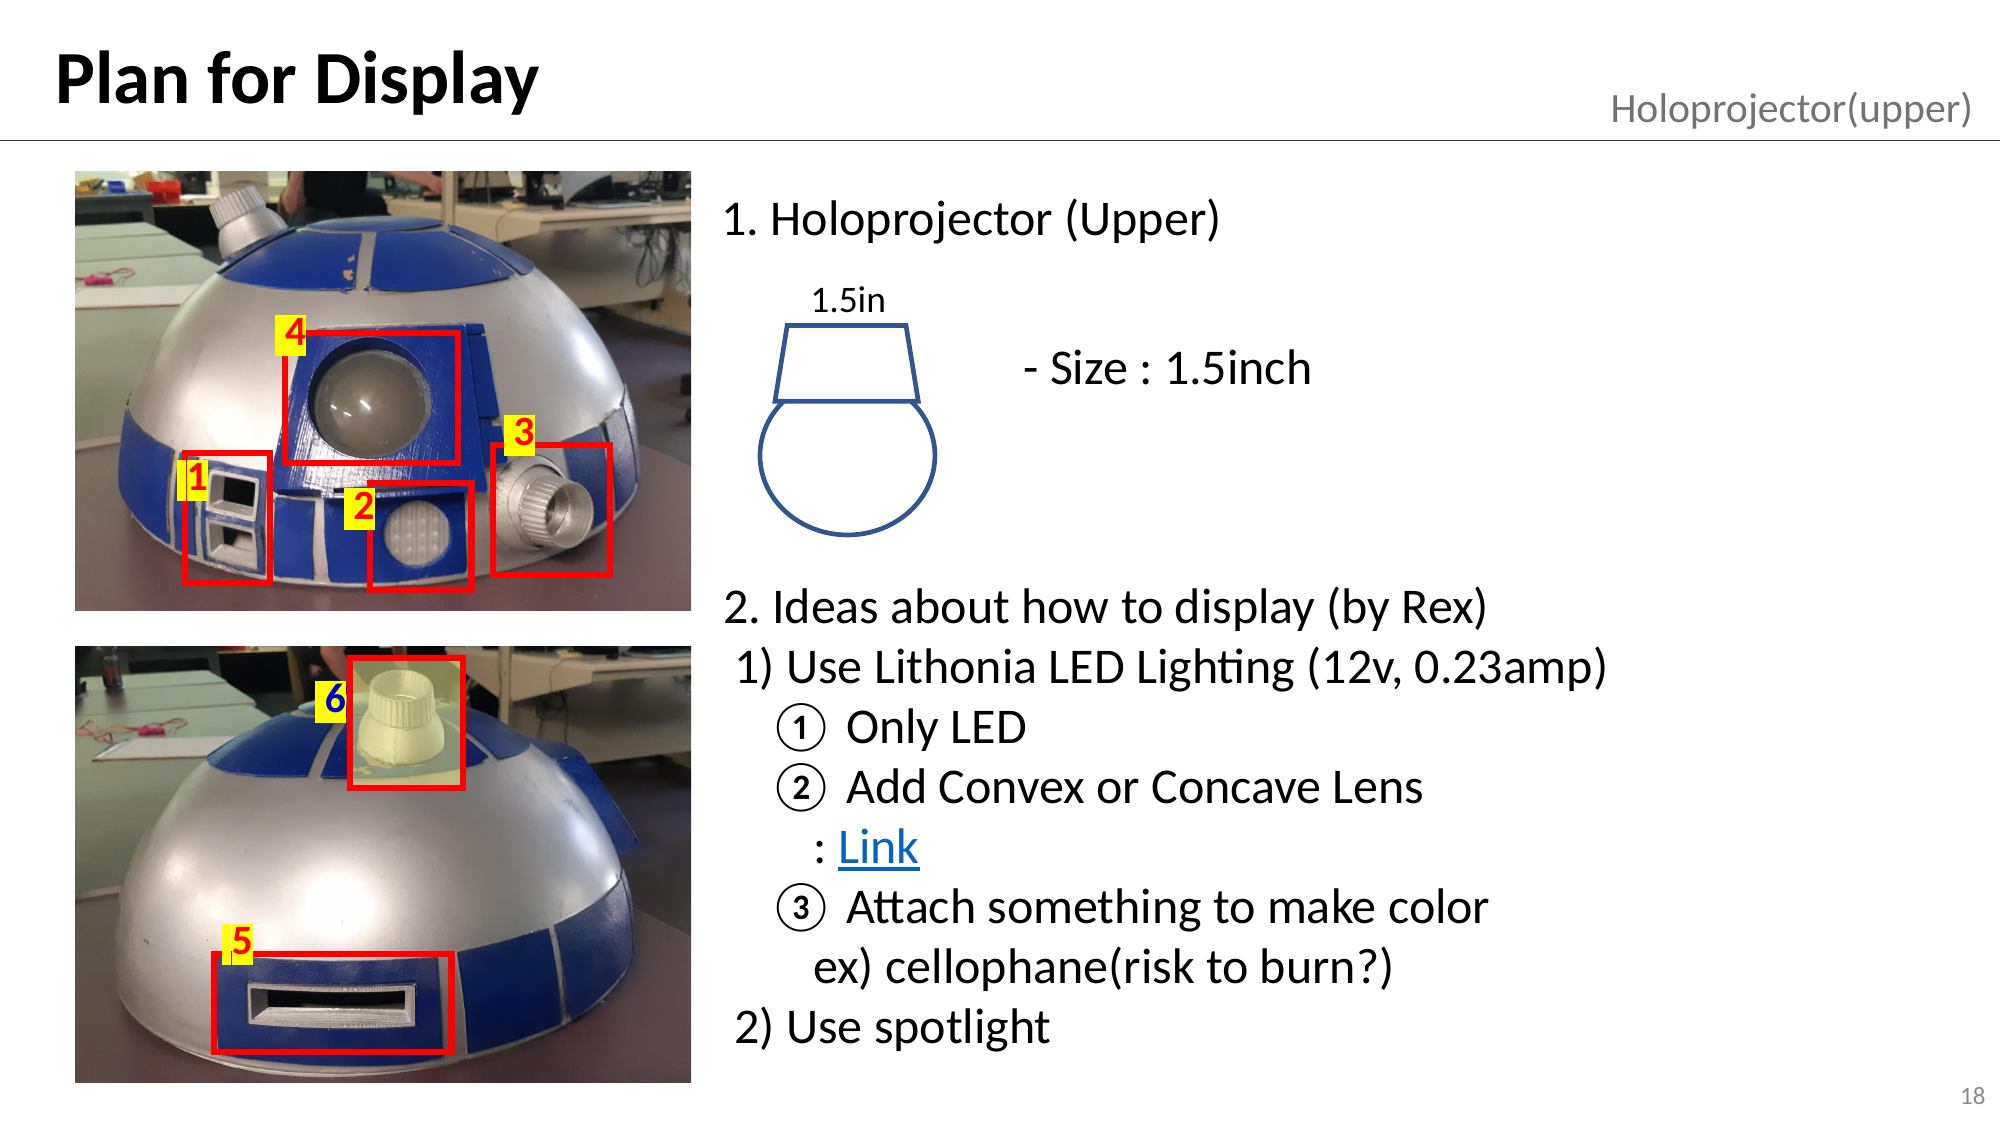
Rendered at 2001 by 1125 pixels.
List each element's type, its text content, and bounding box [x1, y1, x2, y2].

picture [75, 646, 692, 1083]
text_box 1. Holoprojector (Upper) [706, 178, 1950, 253]
picture [75, 170, 692, 611]
text_box 1.5in [776, 267, 920, 327]
text_box Plan for Display [40, 21, 976, 127]
text_box [773, 327, 920, 403]
text_box 2. Ideas about how to display (by Rex) 1) Use Lithonia LED Lighting (12v, 0.23amp) ① Only LED ② Add Convex or Concave Lens : Link ③ Attach something to make color ex) cellophane(risk to burn?) 2) Use spotlight [708, 566, 1989, 1062]
slide_number 18 [1550, 1064, 2000, 1125]
text_box [758, 403, 936, 537]
text_box - Size : 1.5inch [1008, 327, 1969, 403]
text_box Holoprojector(upper) [1500, 73, 1989, 138]
